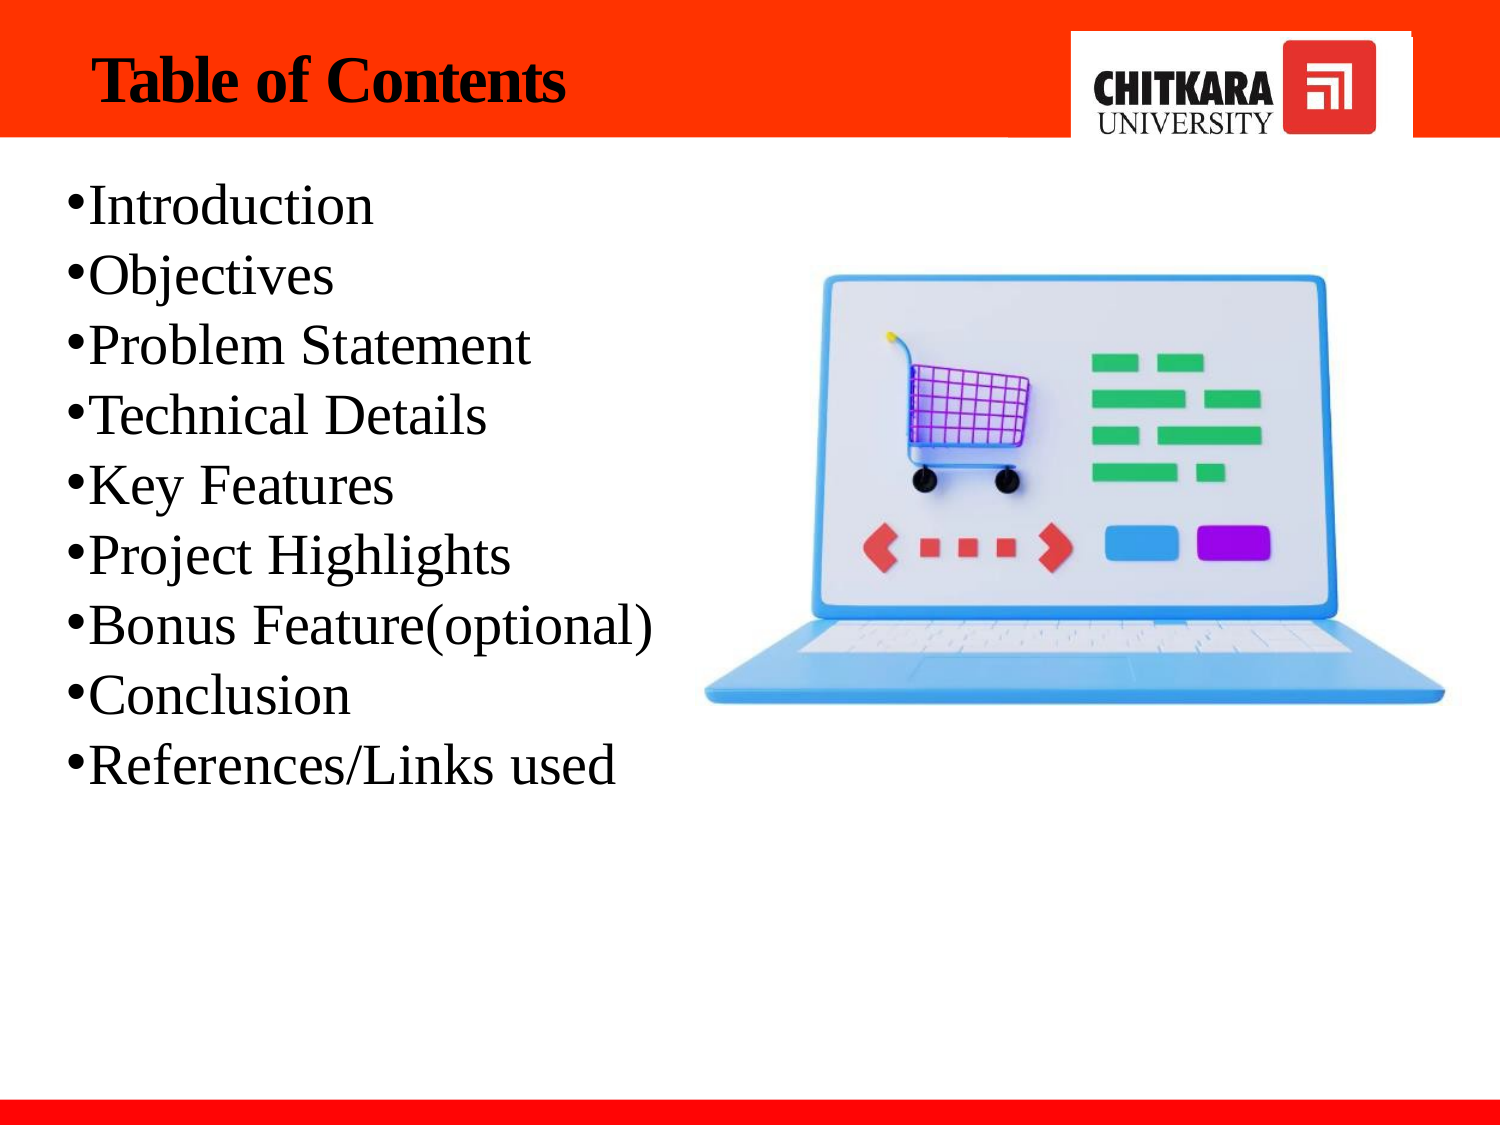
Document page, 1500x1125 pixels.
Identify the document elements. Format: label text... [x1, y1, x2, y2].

picture [0, 1099, 1500, 1125]
picture [695, 265, 1462, 707]
title Table of Contents [89, 35, 745, 131]
picture [1074, 37, 1391, 138]
text_box Introduction Objectives Problem Statement Technical Details Key Features Project Highlights Bonus Feature(optional) Conclusion References/Links used [66, 166, 659, 797]
